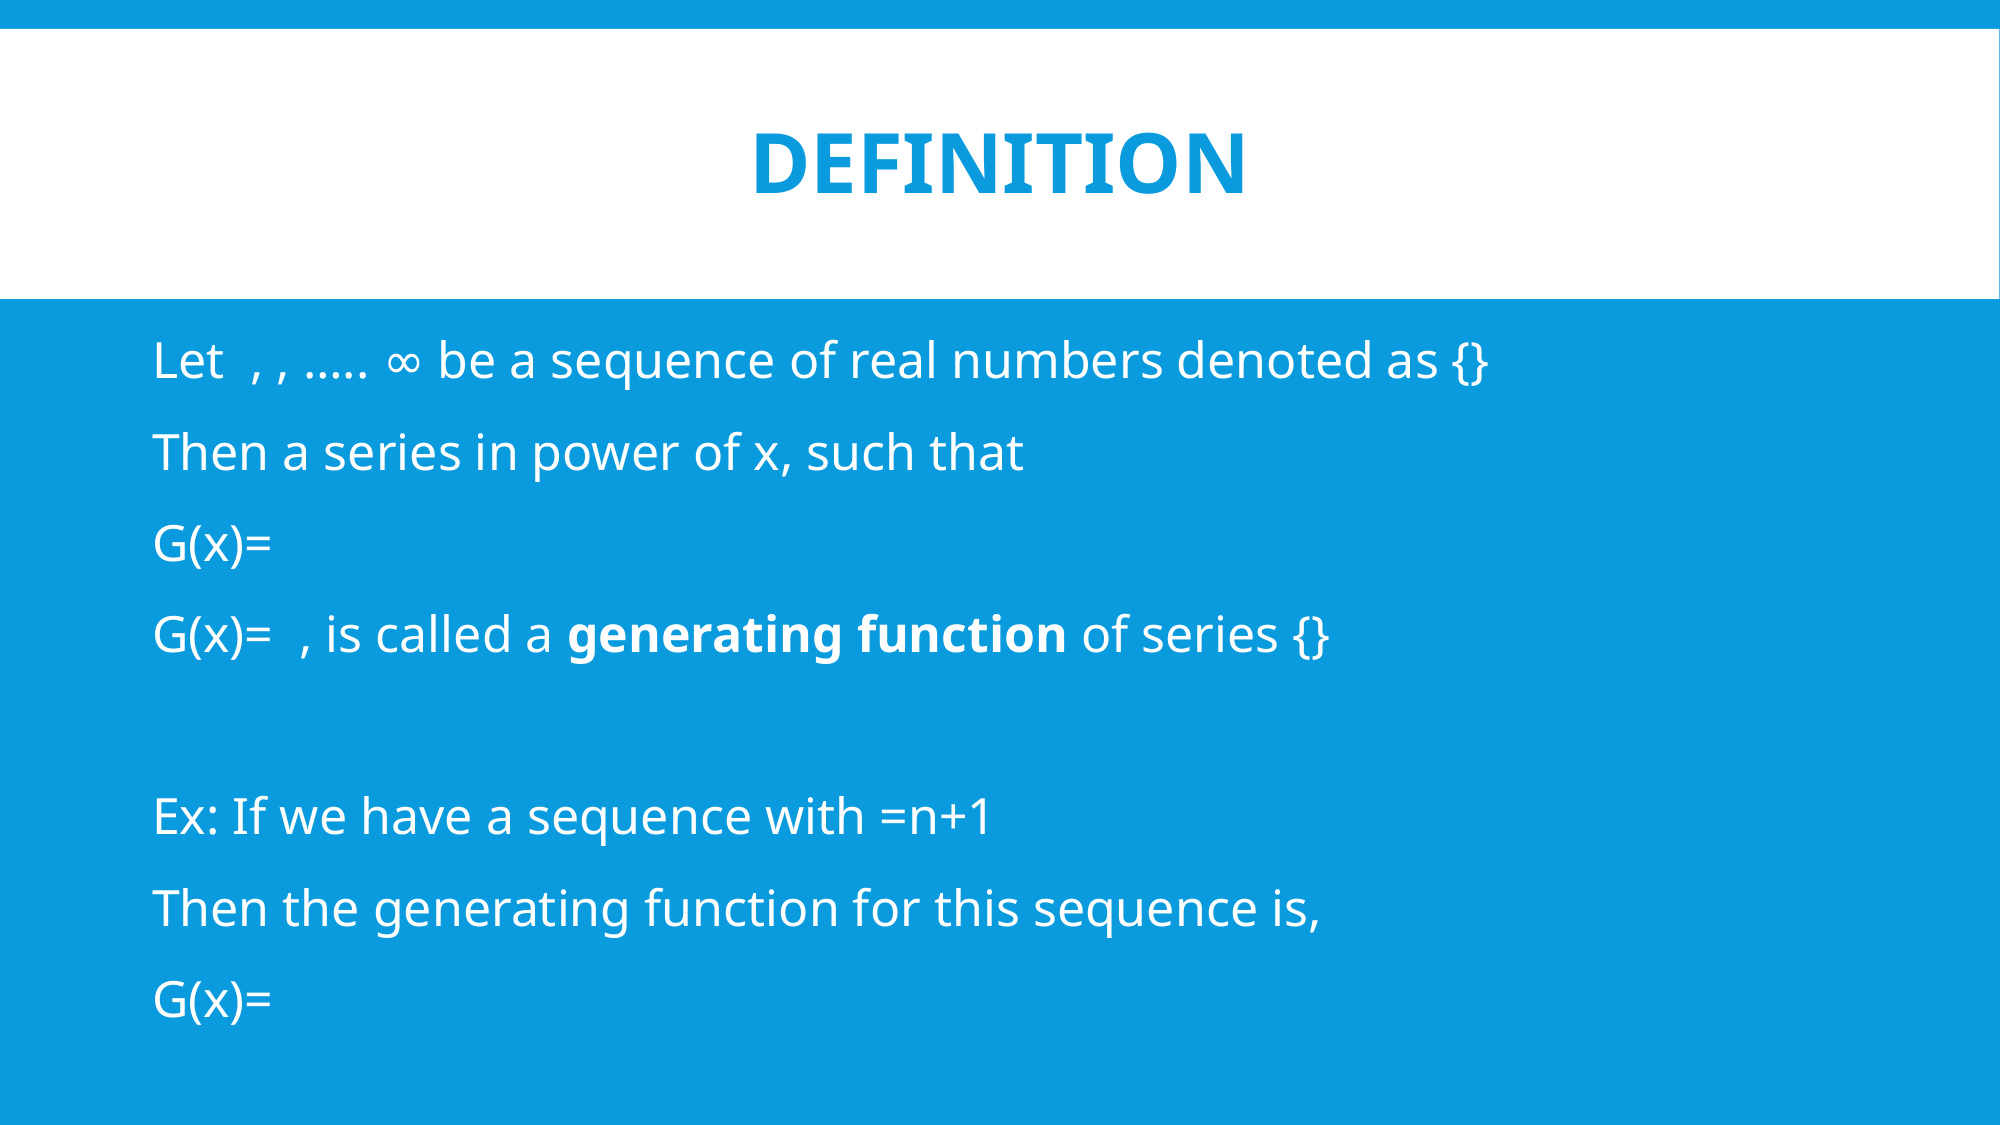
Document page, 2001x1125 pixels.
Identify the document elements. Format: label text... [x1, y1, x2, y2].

title Definition [137, 59, 1863, 278]
